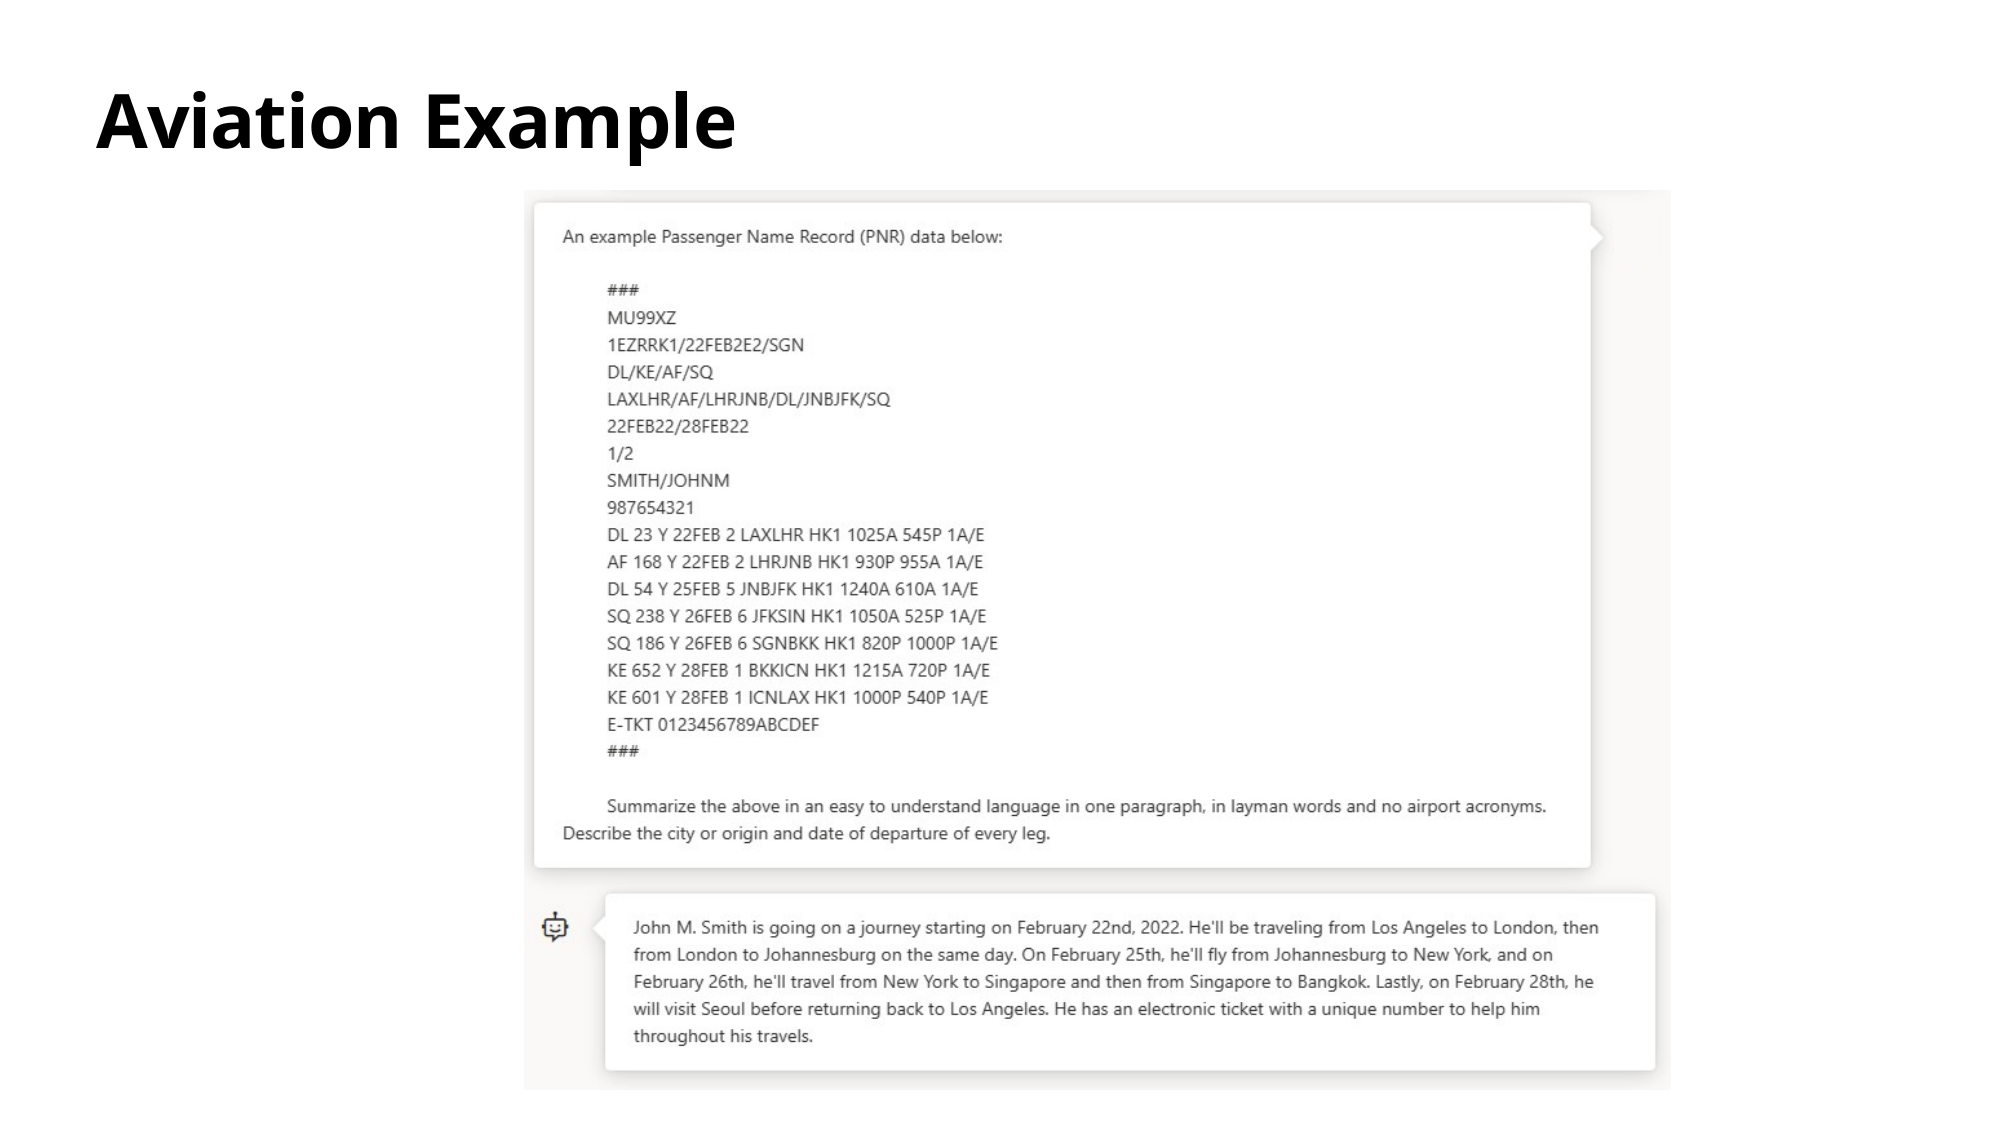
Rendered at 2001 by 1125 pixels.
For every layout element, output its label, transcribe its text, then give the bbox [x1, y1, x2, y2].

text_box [524, 190, 1671, 1091]
title Aviation Example [94, 70, 1906, 261]
